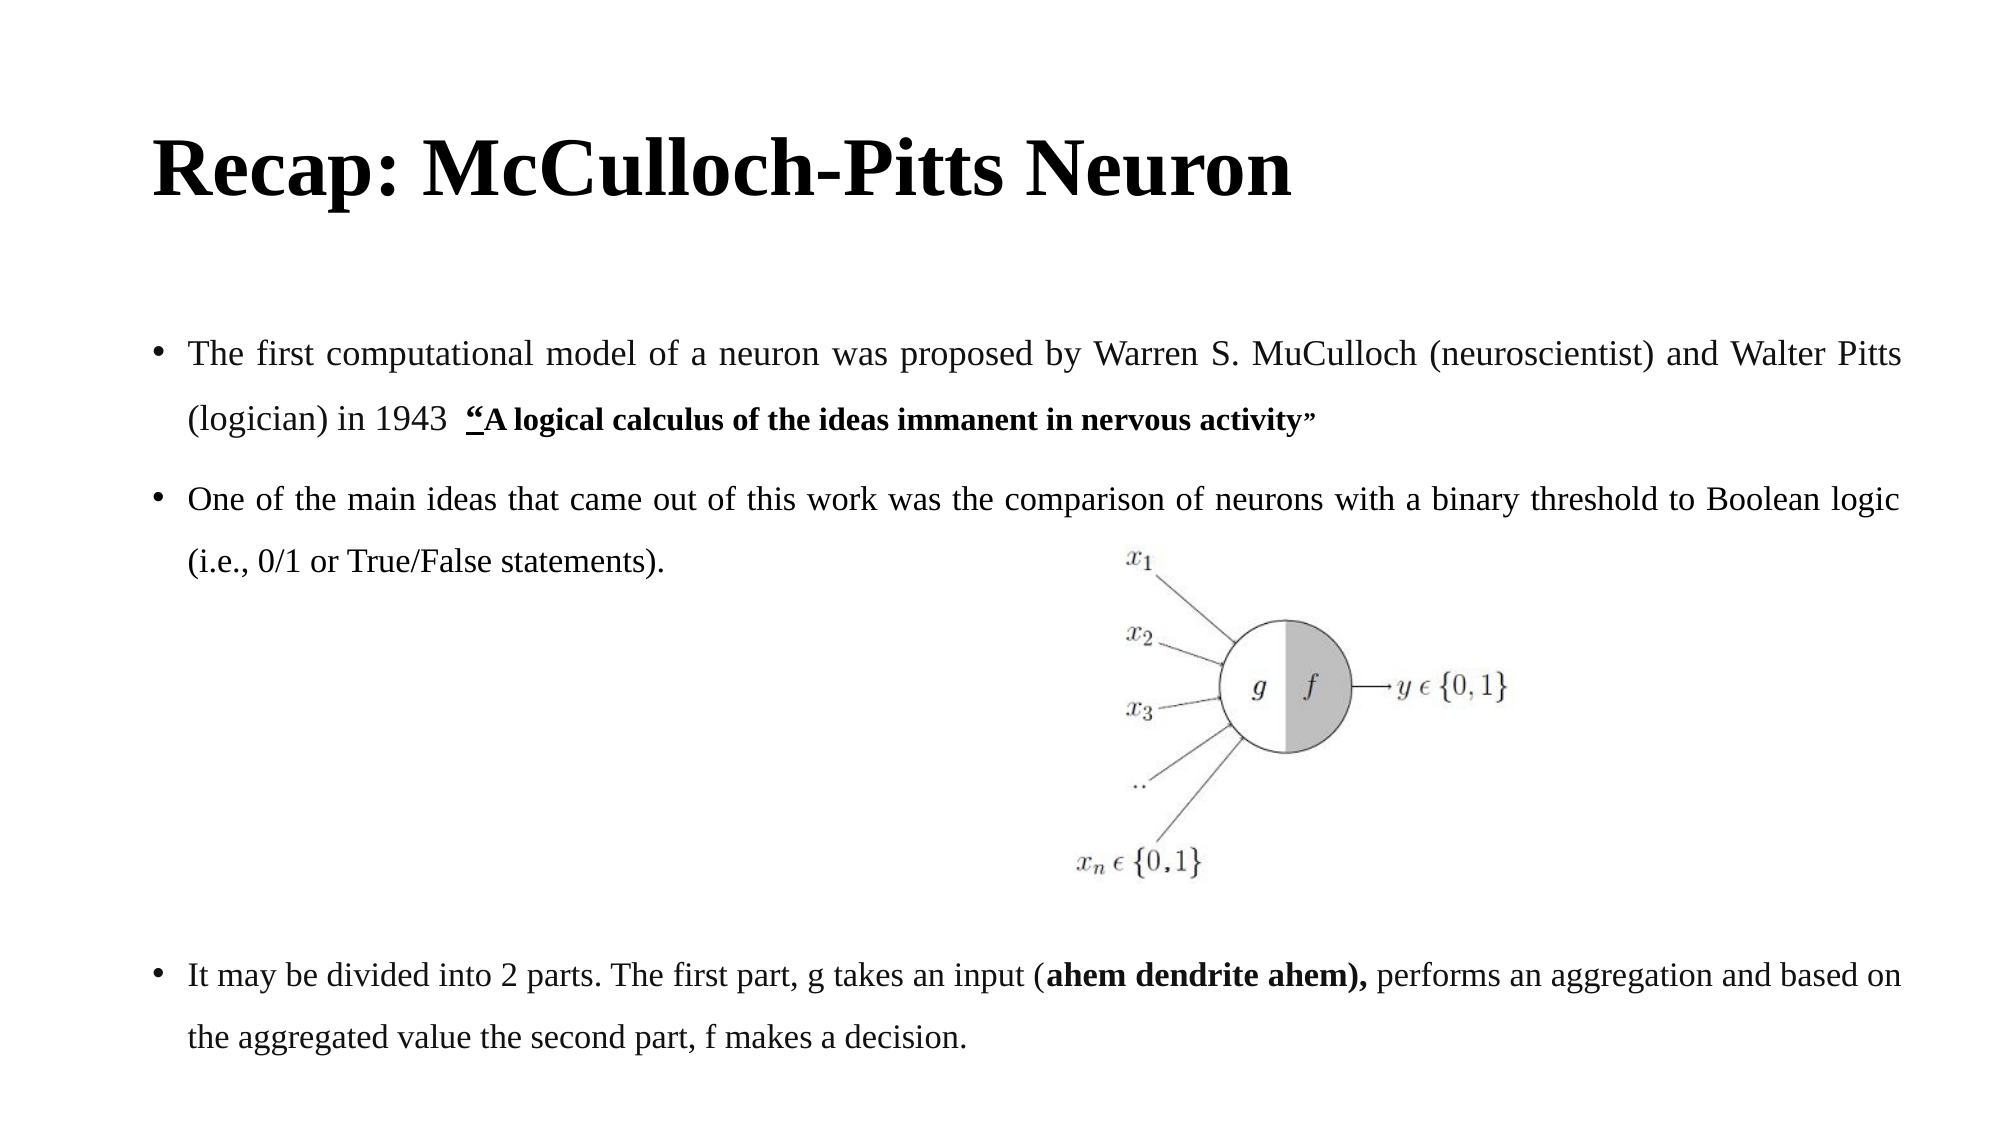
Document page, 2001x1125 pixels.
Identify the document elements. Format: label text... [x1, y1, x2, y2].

title Recap: McCulloch-Pitts Neuron [137, 59, 1863, 278]
list The first computational model of a neuron was proposed by Warren S. MuCulloch (neuroscientist) and Walter Pitts (logician) in 1943 “A logical calculus of the ideas immanent in nervous activity” One of the main ideas that came out of this work was the comparison of neurons with a binary threshold to Boolean logic (i.e., 0/1 or True/False statements). It may be divided into 2 parts. The first part, g takes an input (ahem dendrite ahem), performs an aggregation and based on the aggregated value the second part, f makes a decision. [137, 299, 1918, 1066]
picture [1042, 524, 1528, 893]
